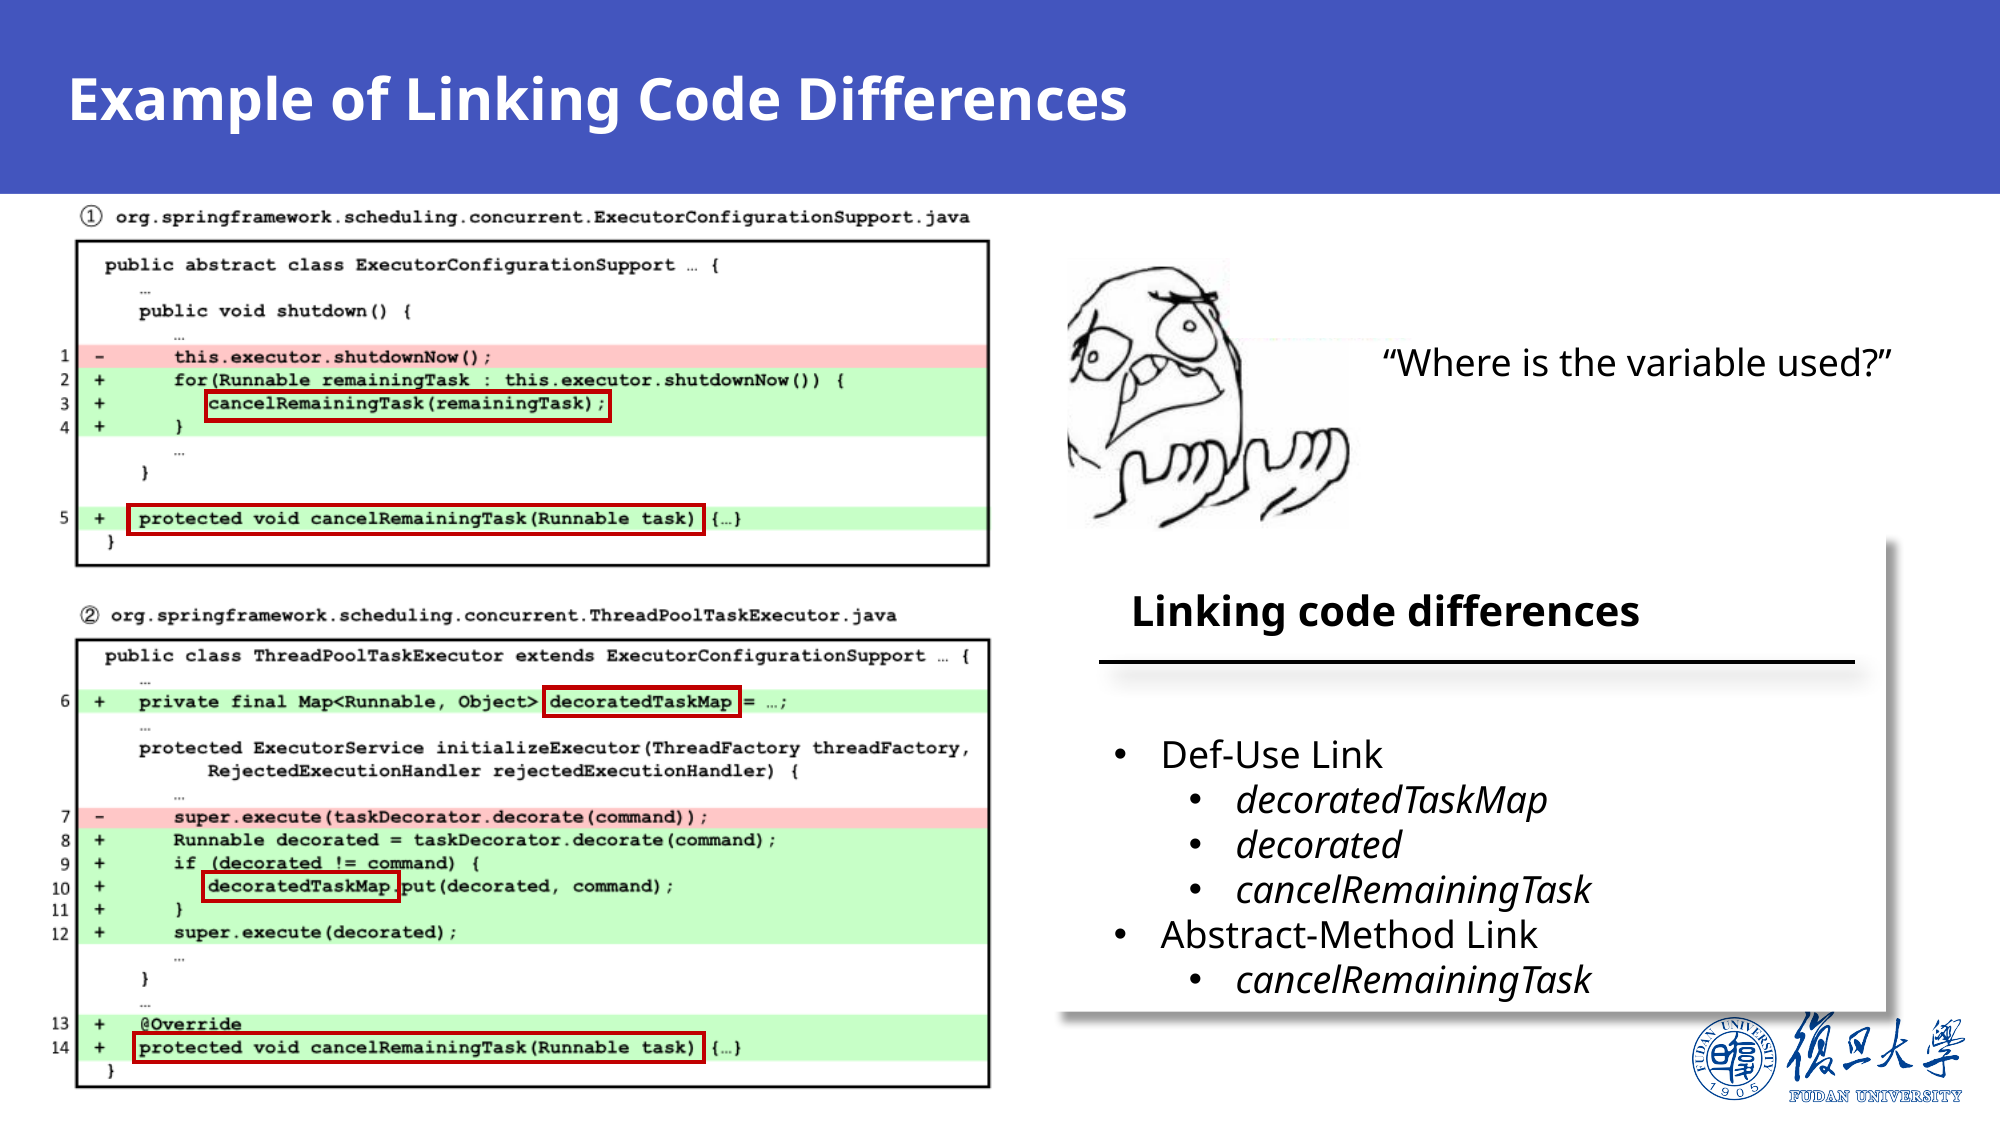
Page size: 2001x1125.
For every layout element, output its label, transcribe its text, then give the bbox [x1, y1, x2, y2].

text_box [1067, 230, 1422, 532]
text_box “Where is the variable used?” [1422, 331, 1908, 391]
picture [1667, 974, 1990, 1125]
list Example of Linking Code Differences [52, 41, 1865, 162]
text_box [1050, 530, 1887, 1013]
picture [52, 196, 1004, 1095]
text_box Linking code differences [1116, 577, 1656, 643]
text_box Def-Use Link decoratedTaskMap decorated cancelRemainingTask Abstract-Method Link cancelRemainingTask [1098, 723, 1793, 1009]
